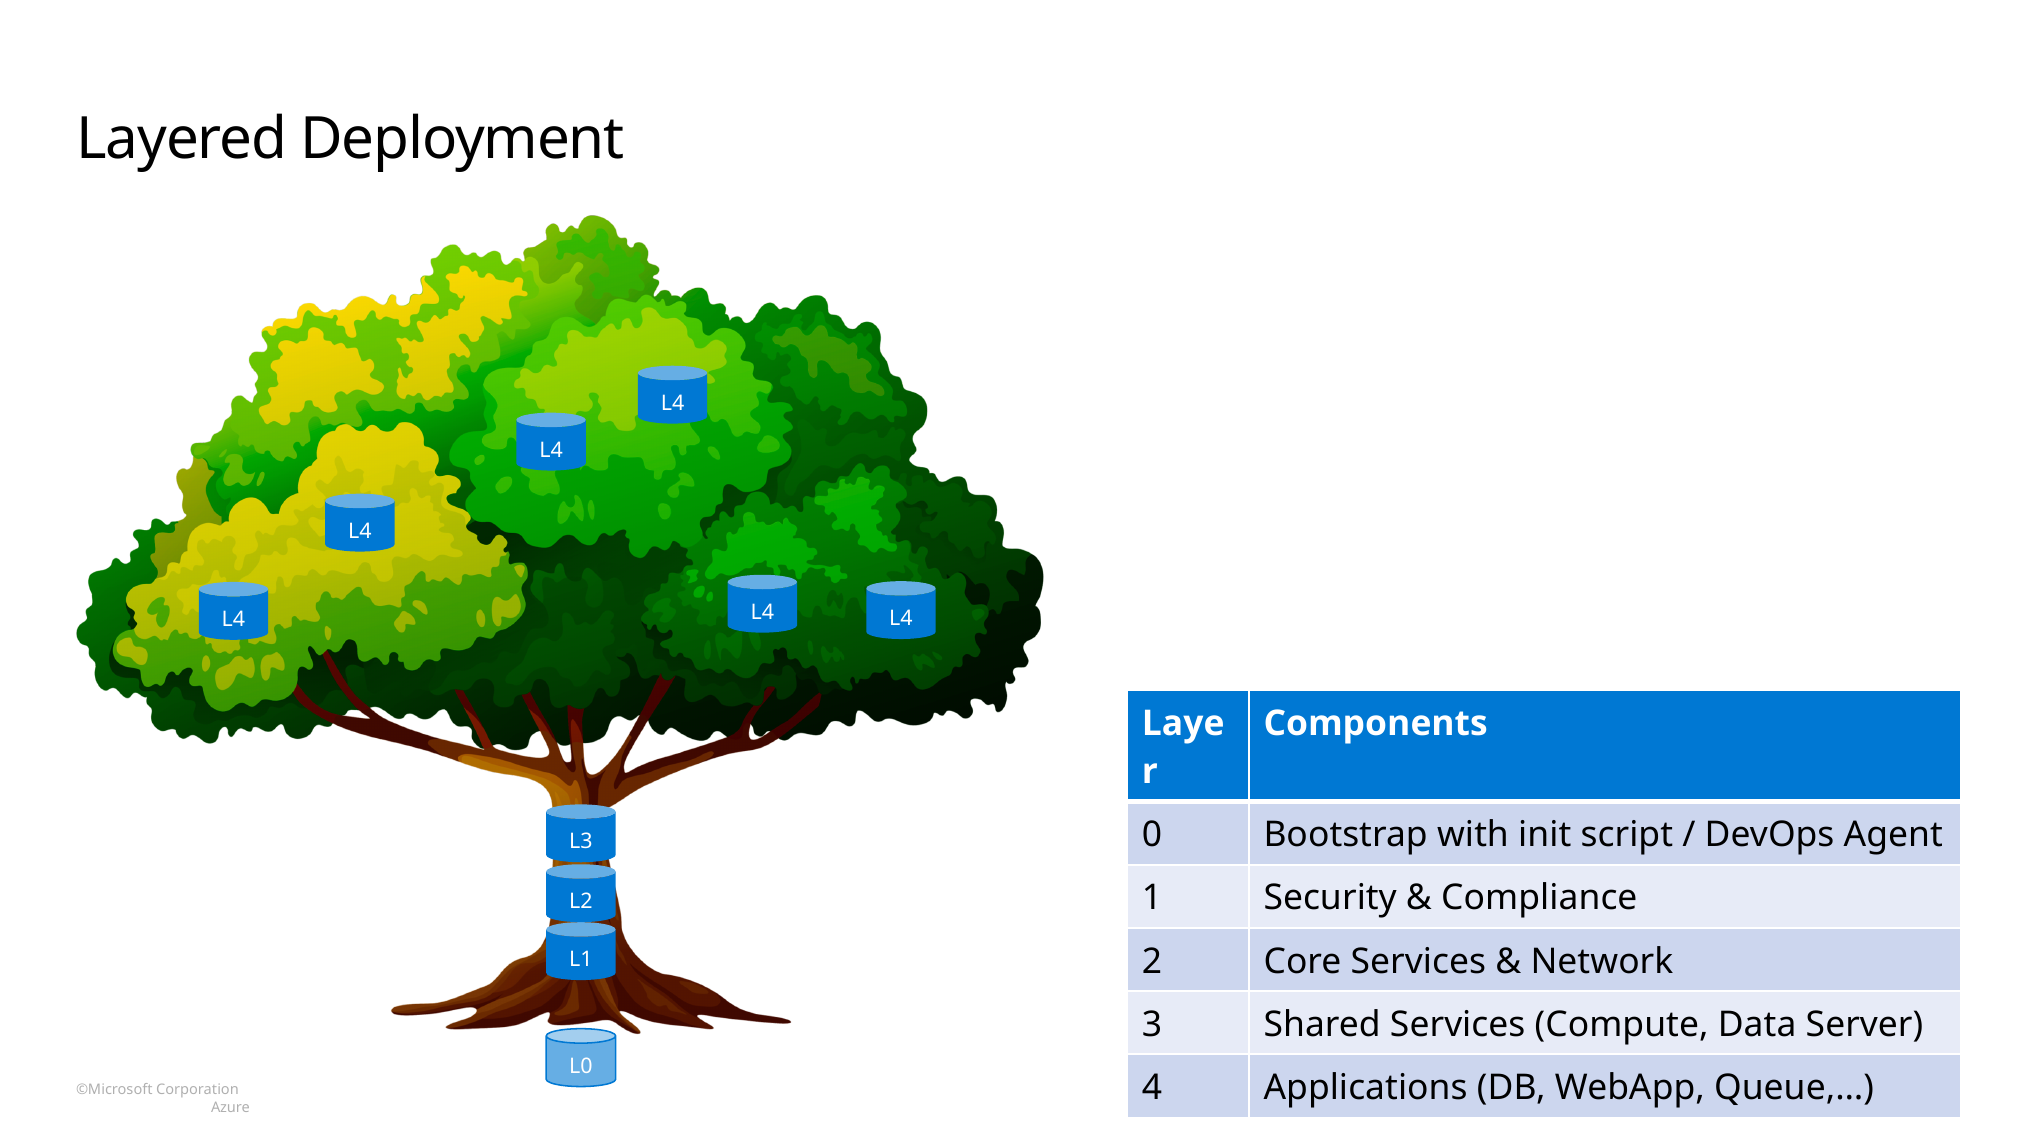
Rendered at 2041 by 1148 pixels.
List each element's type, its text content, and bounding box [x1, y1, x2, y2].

table_cell Security & Compliance [1250, 866, 1960, 927]
title Layered Deployment [76, 103, 1969, 172]
table_cell 4 [1128, 1055, 1248, 1117]
table_cell Core Services & Network [1250, 929, 1960, 990]
table_cell 2 [1128, 929, 1248, 990]
table_cell 1 [1128, 866, 1248, 927]
table_cell Applications (DB, WebApp, Queue,…) [1250, 1055, 1960, 1117]
table_cell 3 [1128, 992, 1248, 1053]
table_cell 0 [1128, 804, 1248, 864]
table_cell Shared Services (Compute, Data Server) [1250, 992, 1960, 1053]
picture [46, 198, 1079, 1071]
table_header Layer [1128, 691, 1248, 799]
table_header Components [1250, 691, 1960, 799]
table_cell Bootstrap with init script / DevOps Agent [1250, 804, 1960, 864]
text_box L0 [545, 1071, 617, 1088]
